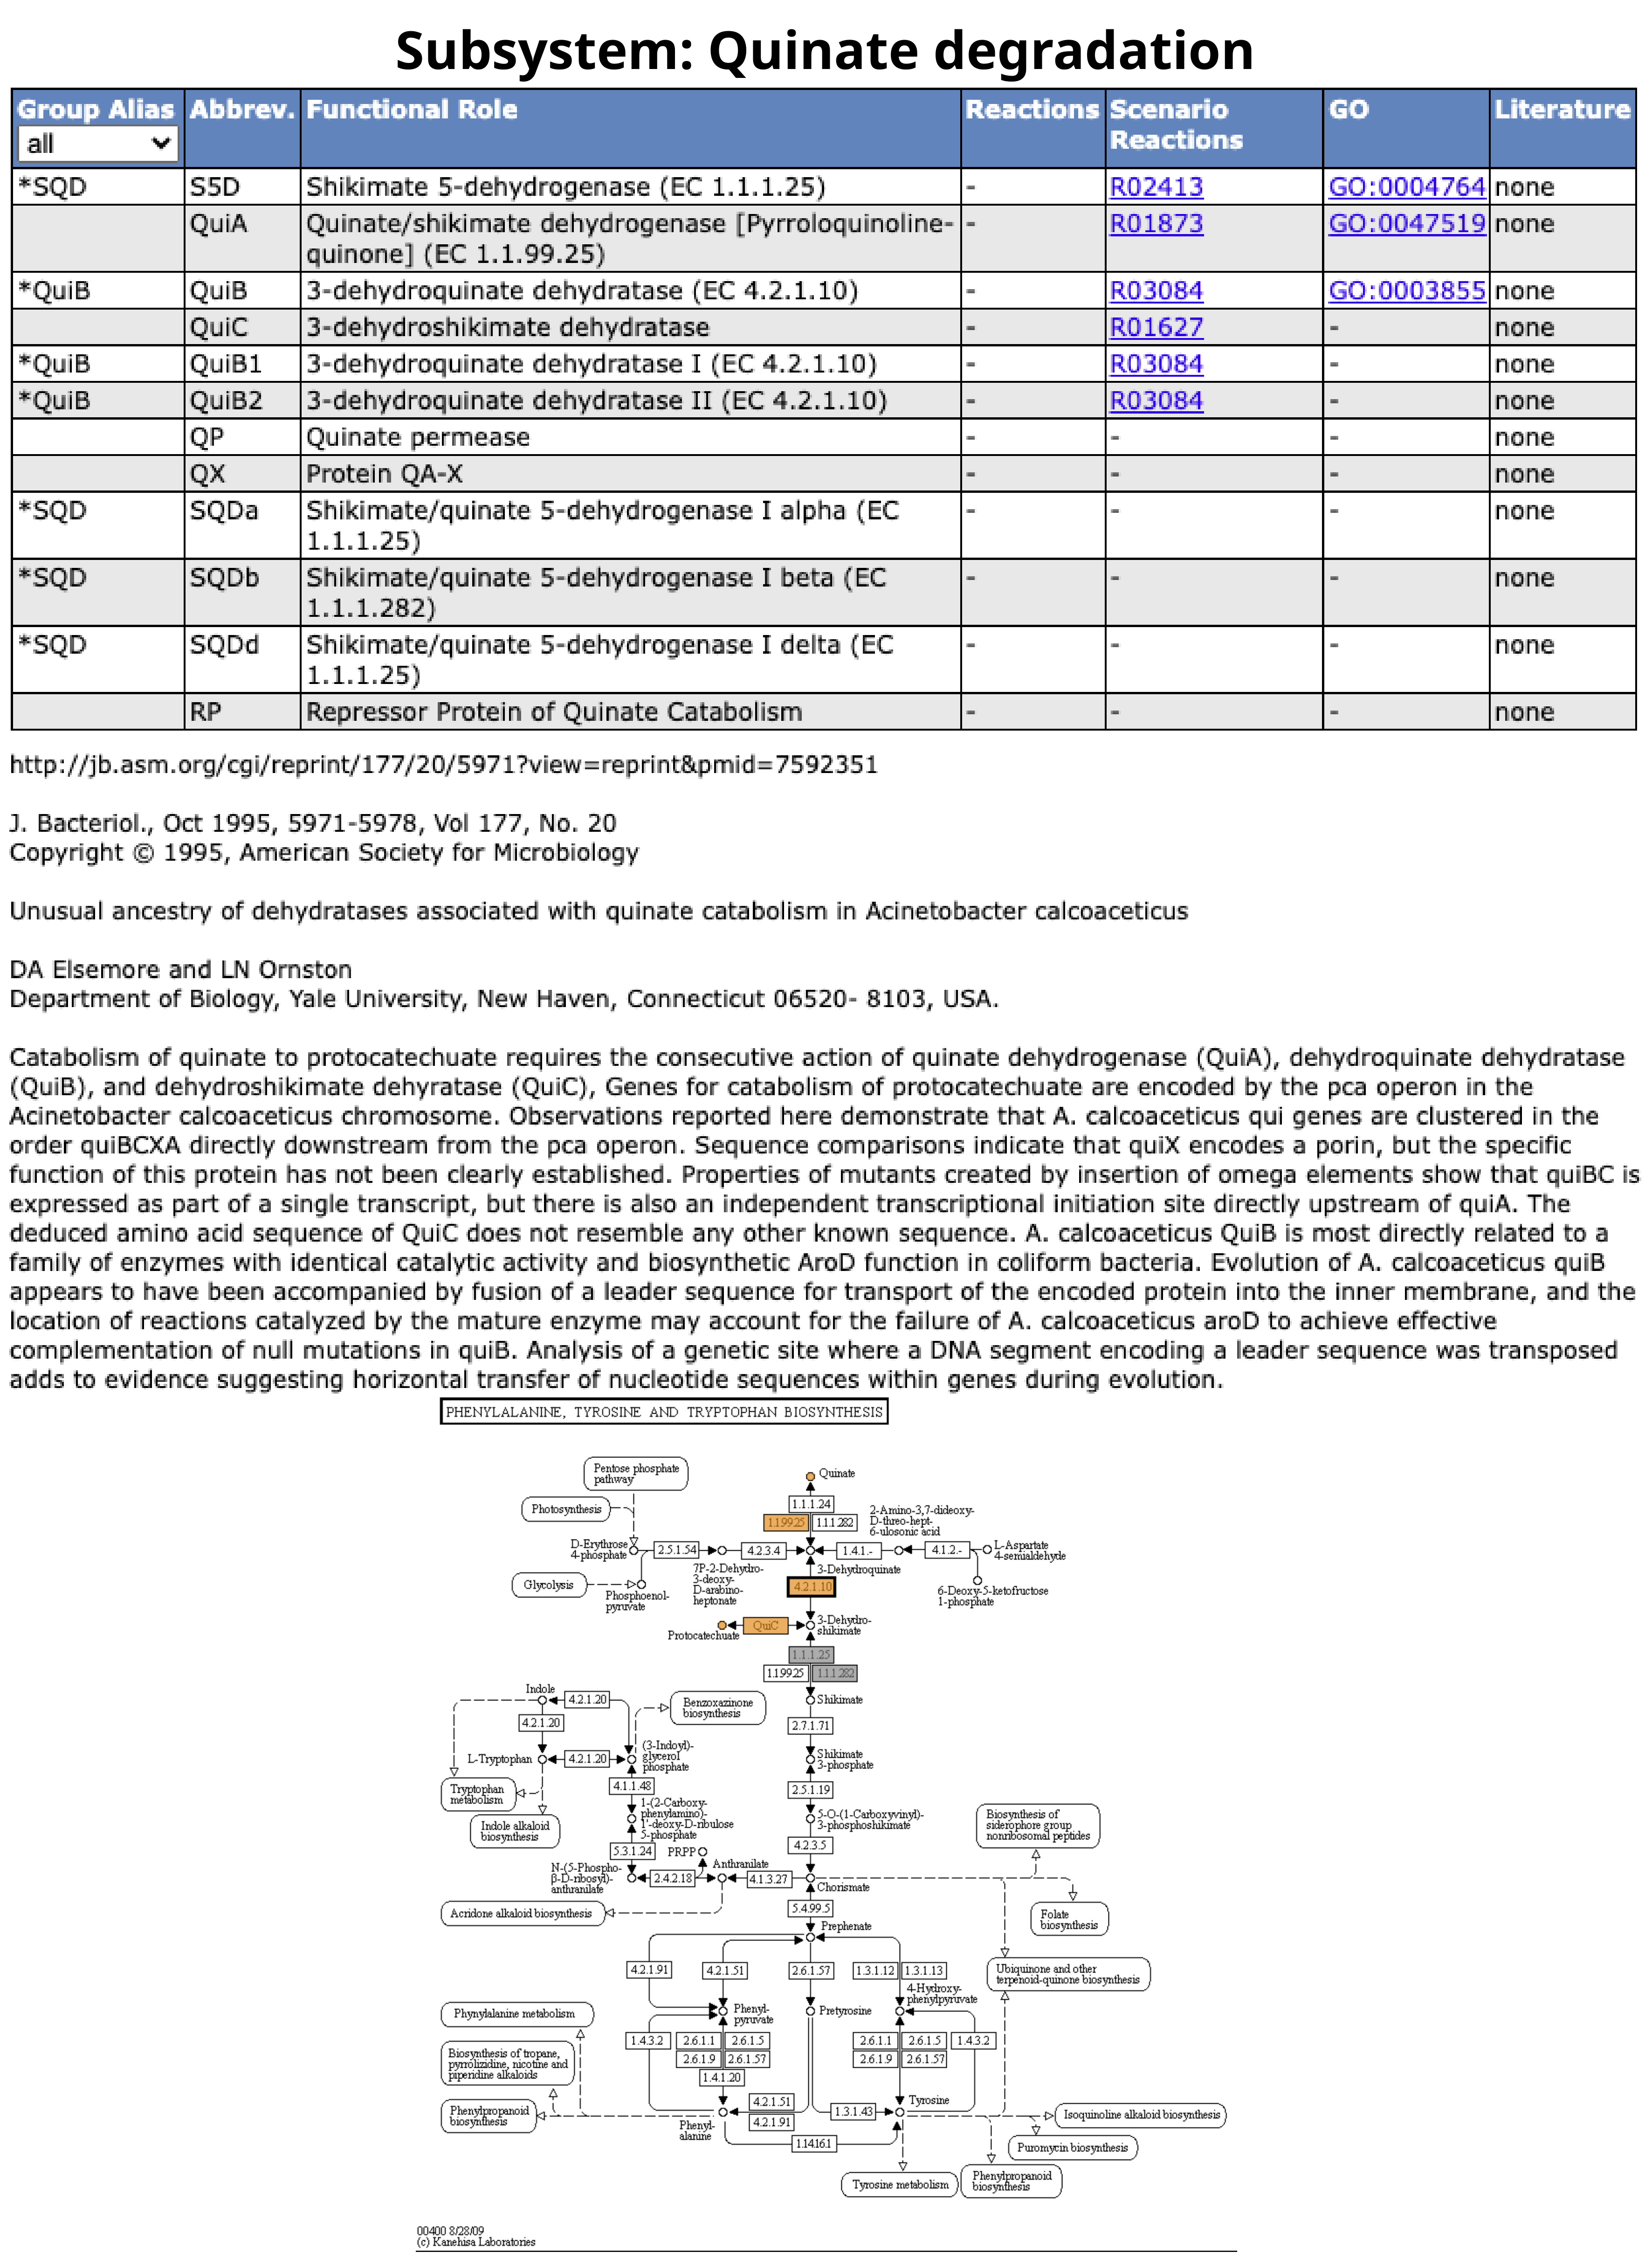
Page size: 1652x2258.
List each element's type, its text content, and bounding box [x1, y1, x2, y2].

picture [2, 746, 1651, 2258]
text_box Subsystem: Quinate degradation [0, 14, 1652, 83]
picture [1, 84, 1650, 737]
